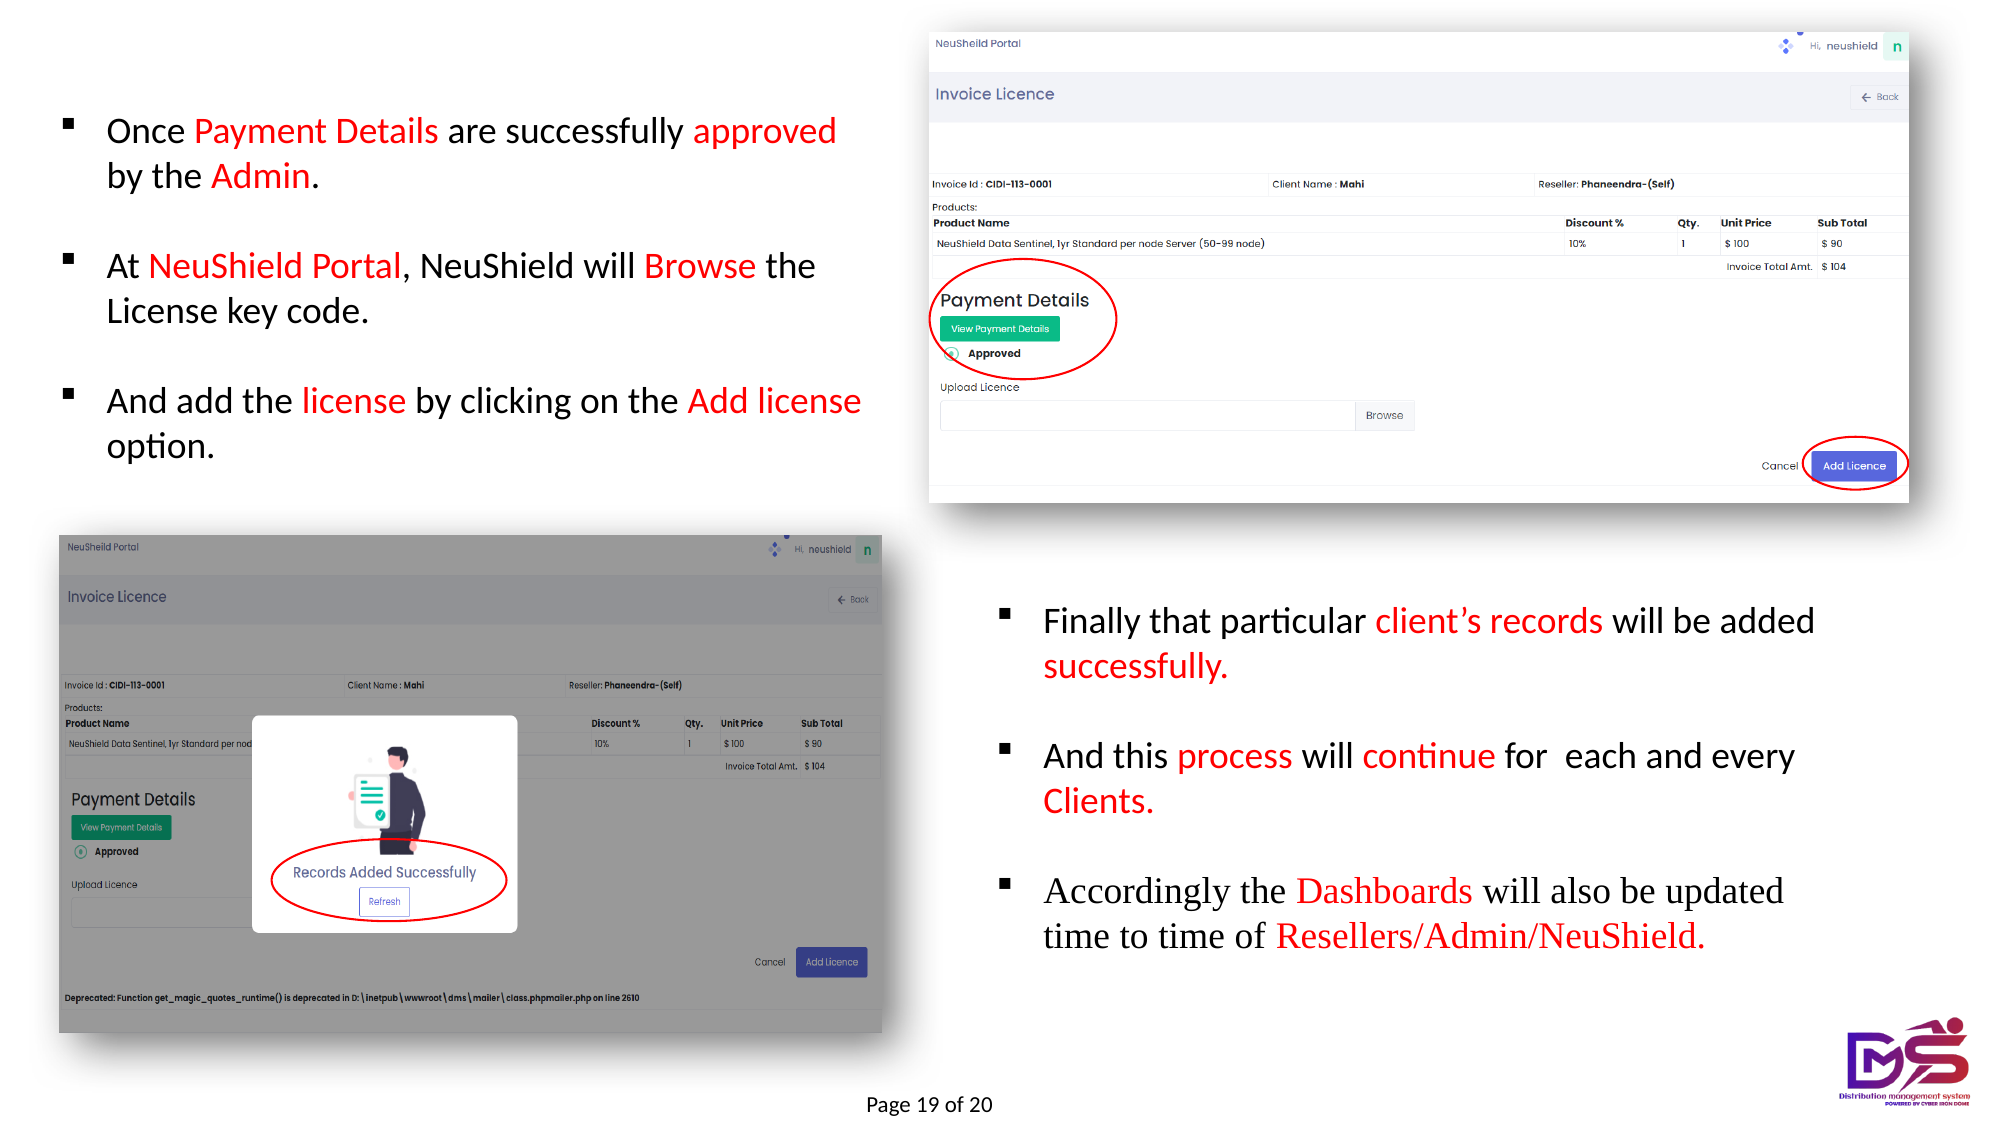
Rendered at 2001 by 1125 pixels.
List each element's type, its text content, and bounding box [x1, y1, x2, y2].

text_box Once Payment Details are successfully approved by the Admin. At NeuShield Portal, NeuShield will Browse the License key code. And add the license by clicking on the Add license option. [45, 98, 896, 474]
picture [59, 535, 882, 1033]
picture [929, 32, 1909, 503]
text_box Page 19 of 20 [851, 1082, 1008, 1125]
picture [1816, 1010, 2000, 1125]
text_box Finally that particular client’s records will be added successfully. And this process will continue for each and every Clients. Accordingly the Dashboards will also be updated time to time of Resellers/Admin/NeuShield. [981, 588, 1856, 1009]
